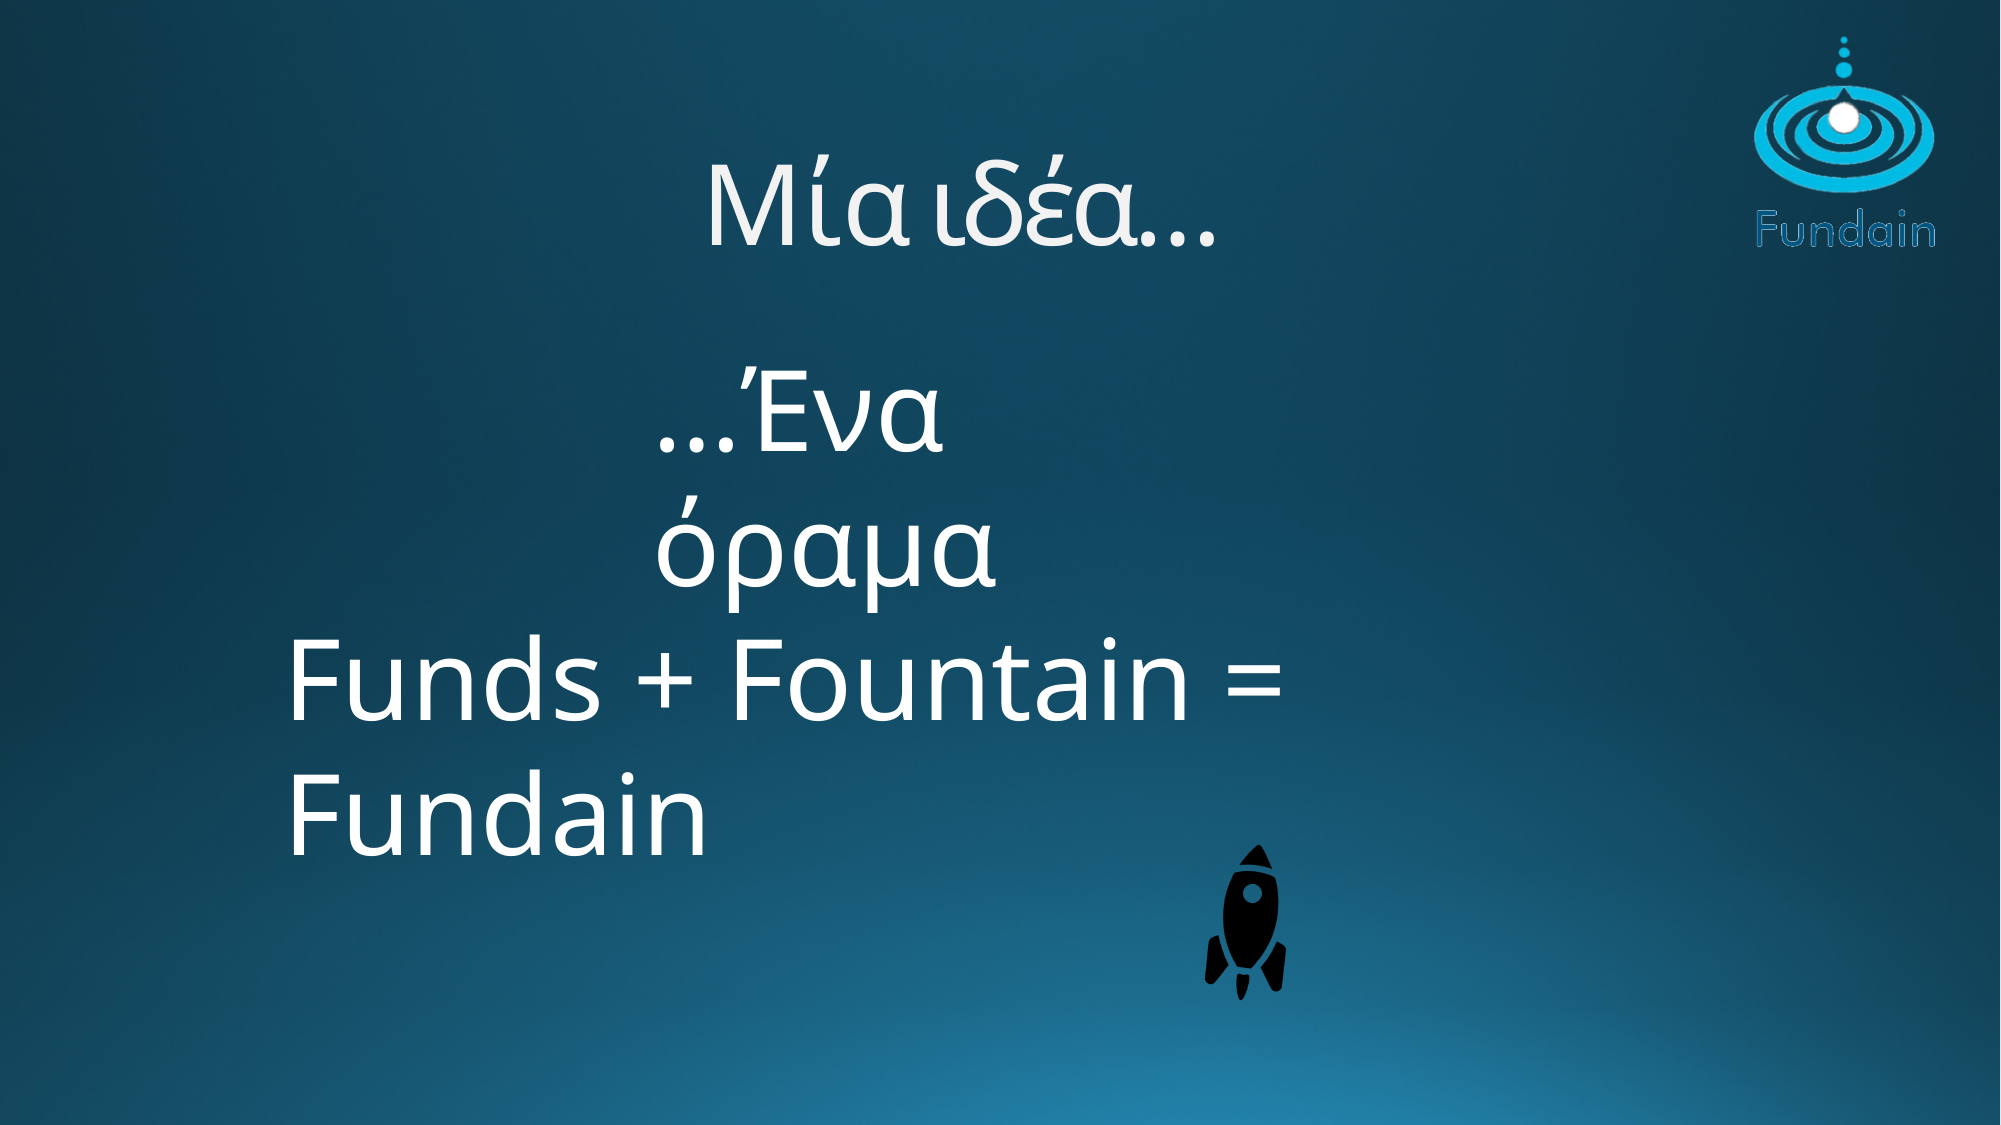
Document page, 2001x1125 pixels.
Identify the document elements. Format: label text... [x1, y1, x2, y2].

picture [1143, 857, 1354, 1039]
text_box [0, 0, 2000, 1125]
text_box …Ένα όραμα [638, 331, 1286, 600]
text_box Funds + Fountain = Fundain [268, 600, 1732, 885]
title Μία ιδέα… [211, 127, 1712, 536]
picture [1700, 24, 1997, 262]
